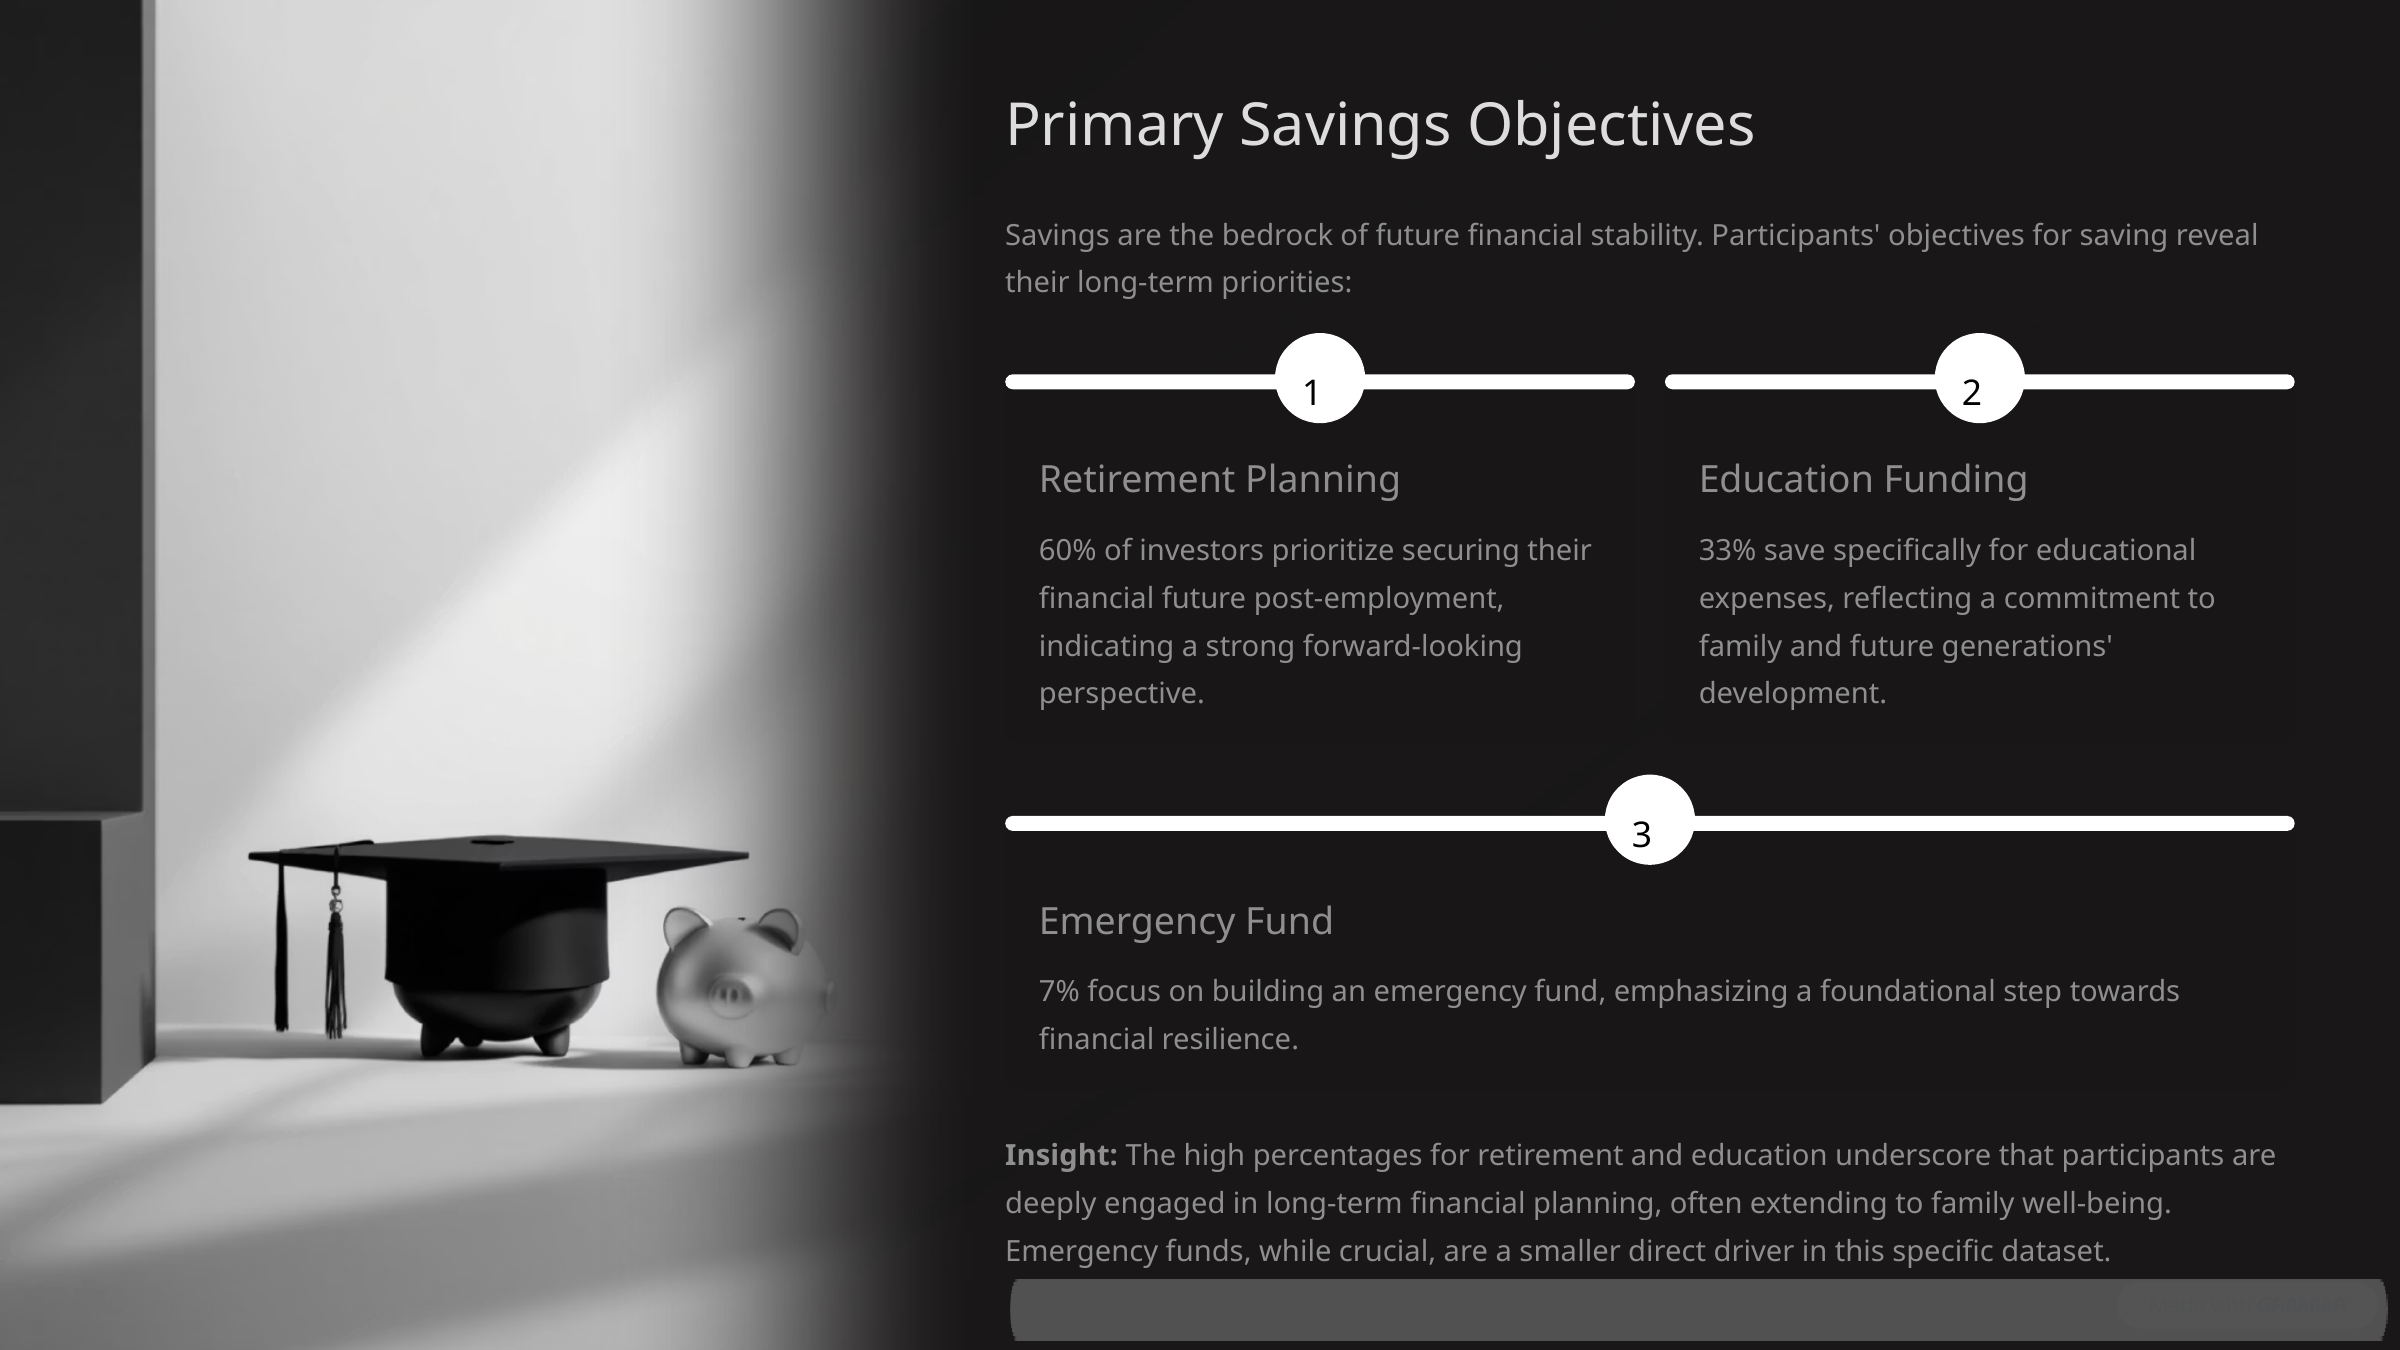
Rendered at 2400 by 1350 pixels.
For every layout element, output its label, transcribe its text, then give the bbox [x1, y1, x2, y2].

text_box Insight: The high percentages for retirement and education underscore that participants are deeply engaged in long-term financial planning, often extending to family well-being. Emergency funds, while crucial, are a smaller direct driver in this specific dataset. [1005, 1123, 2295, 1269]
text_box 3 [1631, 797, 1668, 843]
text_box [1604, 774, 1696, 865]
text_box [1275, 333, 1366, 424]
text_box Primary Savings Objectives [1005, 82, 1806, 158]
text_box 1 [1302, 355, 1339, 401]
text_box 2 [1961, 355, 1998, 401]
text_box [1664, 374, 1936, 390]
text_box [2024, 374, 2295, 390]
text_box Emergency Fund [1038, 894, 1415, 942]
text_box [1934, 333, 2025, 424]
text_box [1694, 815, 2295, 831]
text_box [1664, 387, 2295, 745]
text_box [1005, 388, 1635, 745]
text_box [1005, 374, 1276, 390]
picture [0, 0, 990, 1350]
text_box [1005, 829, 2295, 1090]
text_box [1364, 374, 1635, 390]
text_box 60% of investors prioritize securing their financial future post-employment, indicating a strong forward-looking perspective. [1038, 518, 1601, 711]
text_box Education Funding [1698, 453, 2075, 501]
text_box 7% focus on building an emergency fund, emphasizing a foundational step towards financial resilience. [1039, 959, 2261, 1057]
text_box [1005, 815, 1606, 831]
text_box 33% save specifically for educational expenses, reflecting a commitment to family and future generations' development. [1698, 518, 2261, 711]
picture [1010, 1271, 2389, 1341]
text_box Retirement Planning [1038, 453, 1415, 501]
text_box Savings are the bedrock of future financial stability. Participants' objectives for saving reveal their long-term priorities: [1005, 202, 2295, 300]
